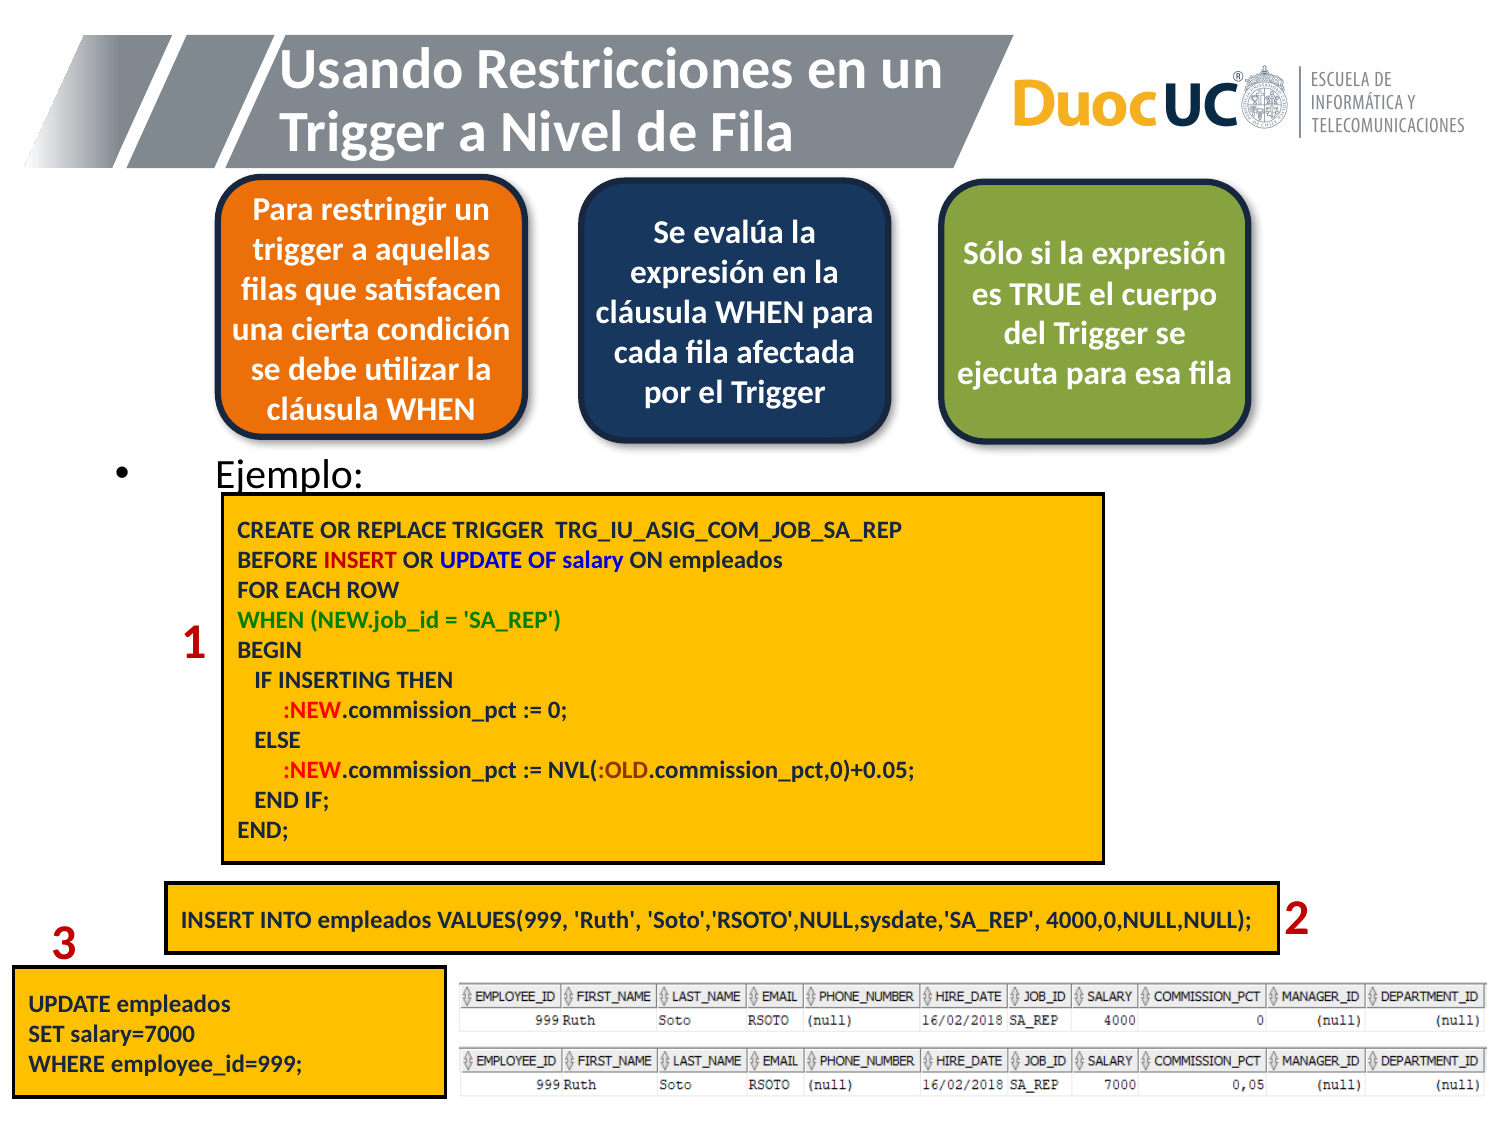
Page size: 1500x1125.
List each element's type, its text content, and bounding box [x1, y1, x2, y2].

title Usando Restricciones en un Trigger a Nivel de Fila [264, 34, 969, 169]
text_box Sólo si la expresión es TRUE el cuerpo del Trigger se ejecuta para esa fila [938, 178, 1252, 445]
picture [459, 1043, 1487, 1100]
text_box Para restringir un trigger a aquellas filas que satisfacen una cierta condición se debe utilizar la cláusula WHEN [214, 173, 529, 440]
text_box 1 [166, 601, 218, 693]
text_box Ejemplo: [100, 449, 1388, 517]
text_box 3 [36, 902, 88, 993]
picture [1013, 63, 1465, 140]
text_box UPDATE empleados SET salary=7000 WHERE employee_id=999; [13, 967, 446, 1098]
text_box INSERT INTO empleados VALUES(999, 'Ruth', 'Soto','RSOTO',NULL,sysdate,'SA_REP', 4000,0,NULL,NULL); [166, 883, 1269, 954]
text_box 2 [1269, 877, 1321, 968]
picture [459, 980, 1487, 1032]
text_box Se evalúa la expresión en la cláusula WHEN para cada fila afectada por el Trigger [578, 177, 892, 444]
text_box CREATE OR REPLACE TRIGGER TRG_IU_ASIG_COM_JOB_SA_REP BEFORE INSERT OR UPDATE OF salary ON empleados FOR EACH ROW WHEN (NEW.job_id = 'SA_REP') BEGIN IF INSERTING THEN :NEW.commission_pct := 0; ELSE :NEW.commission_pct := NVL(:OLD.commission_pct,0)+0.05; END IF; END; [222, 493, 1104, 864]
